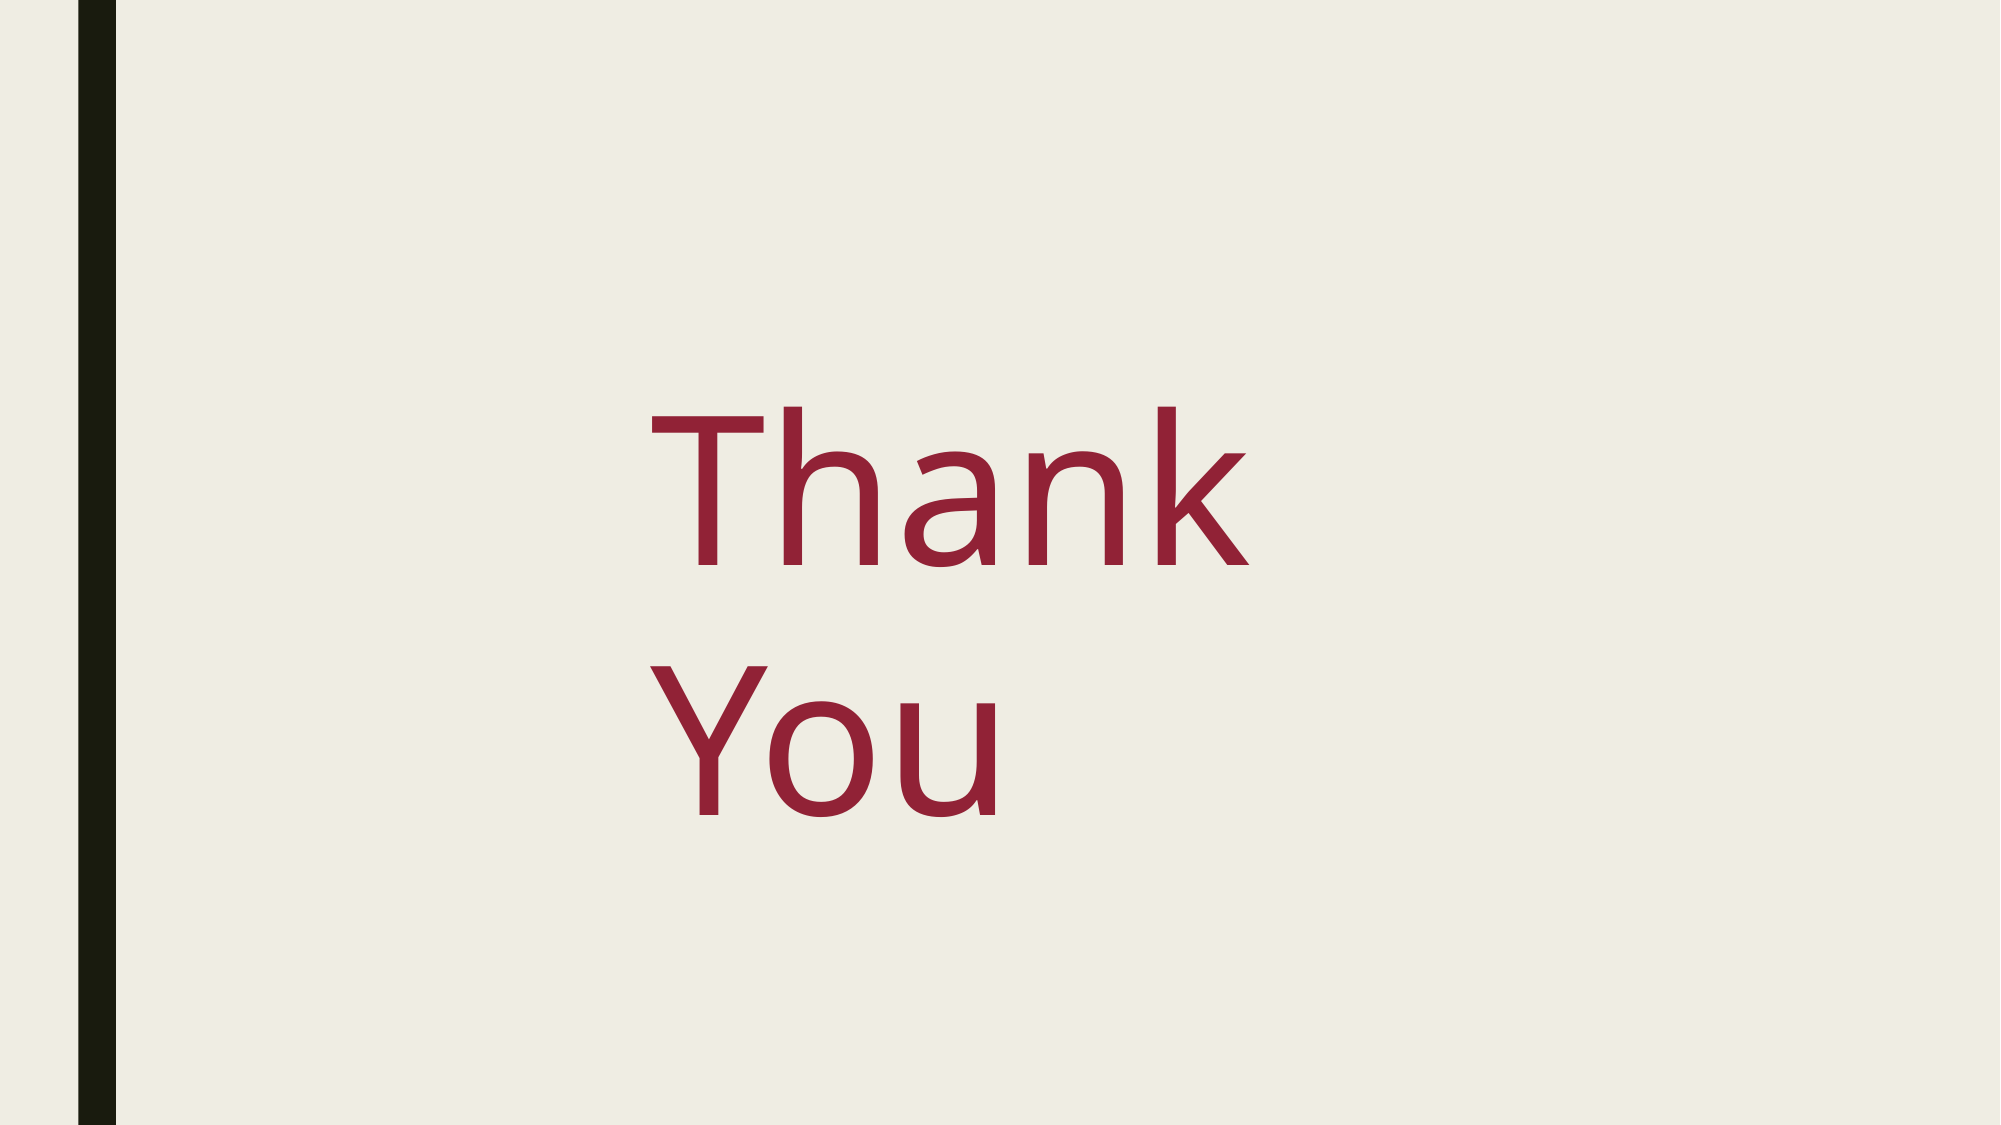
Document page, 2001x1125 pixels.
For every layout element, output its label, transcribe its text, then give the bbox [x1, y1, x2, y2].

text_box Thank You [635, 349, 1582, 865]
